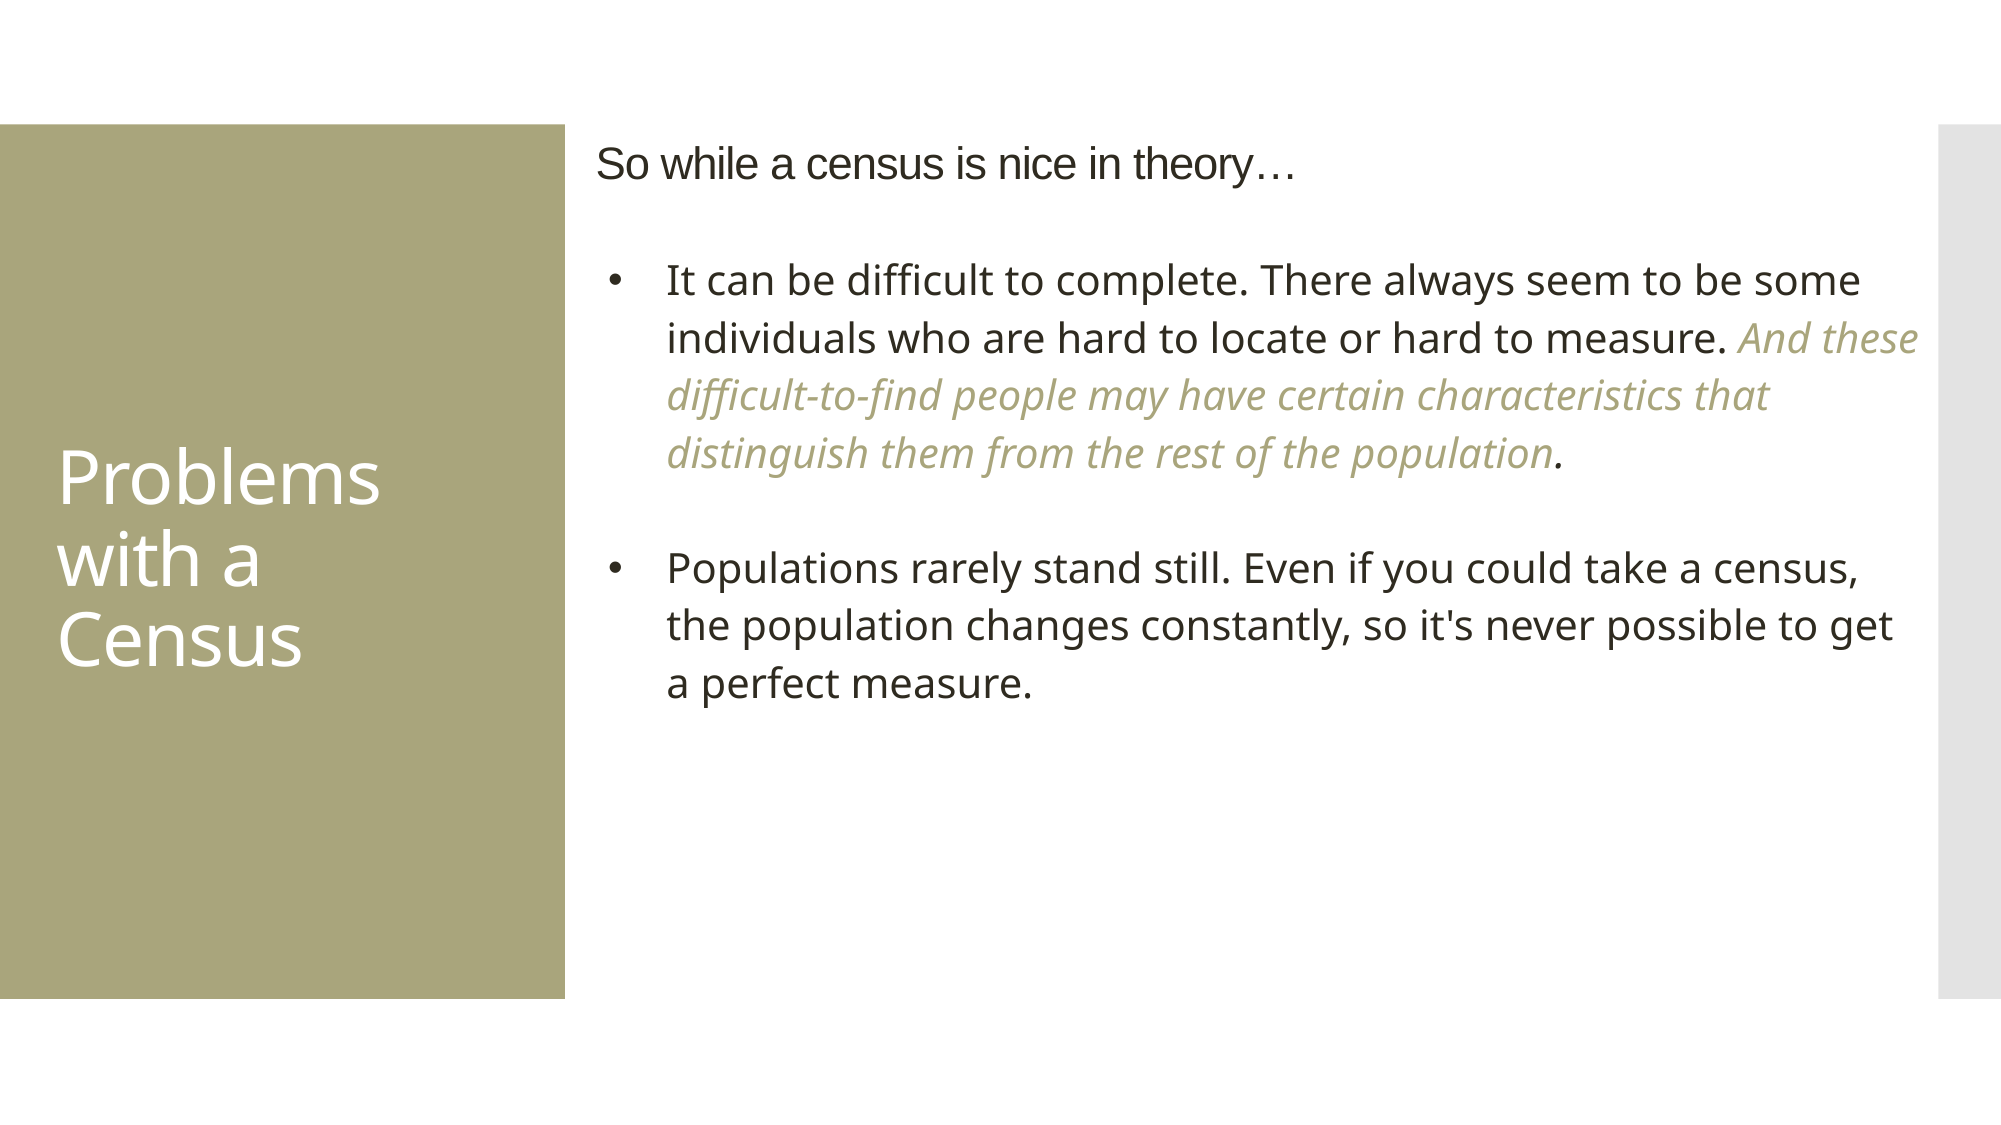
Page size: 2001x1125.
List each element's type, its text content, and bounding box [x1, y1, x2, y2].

text_box So while a census is nice in theory… It can be difficult to complete. There always seem to be some individuals who are hard to locate or hard to measure. And these difficult-to-find people may have certain characteristics that distinguish them from the rest of the population. Populations rarely stand still. Even if you could take a census, the population changes constantly, so it's never possible to get a perfect measure. [591, 131, 1923, 765]
title Problems with a Census [41, 184, 525, 940]
